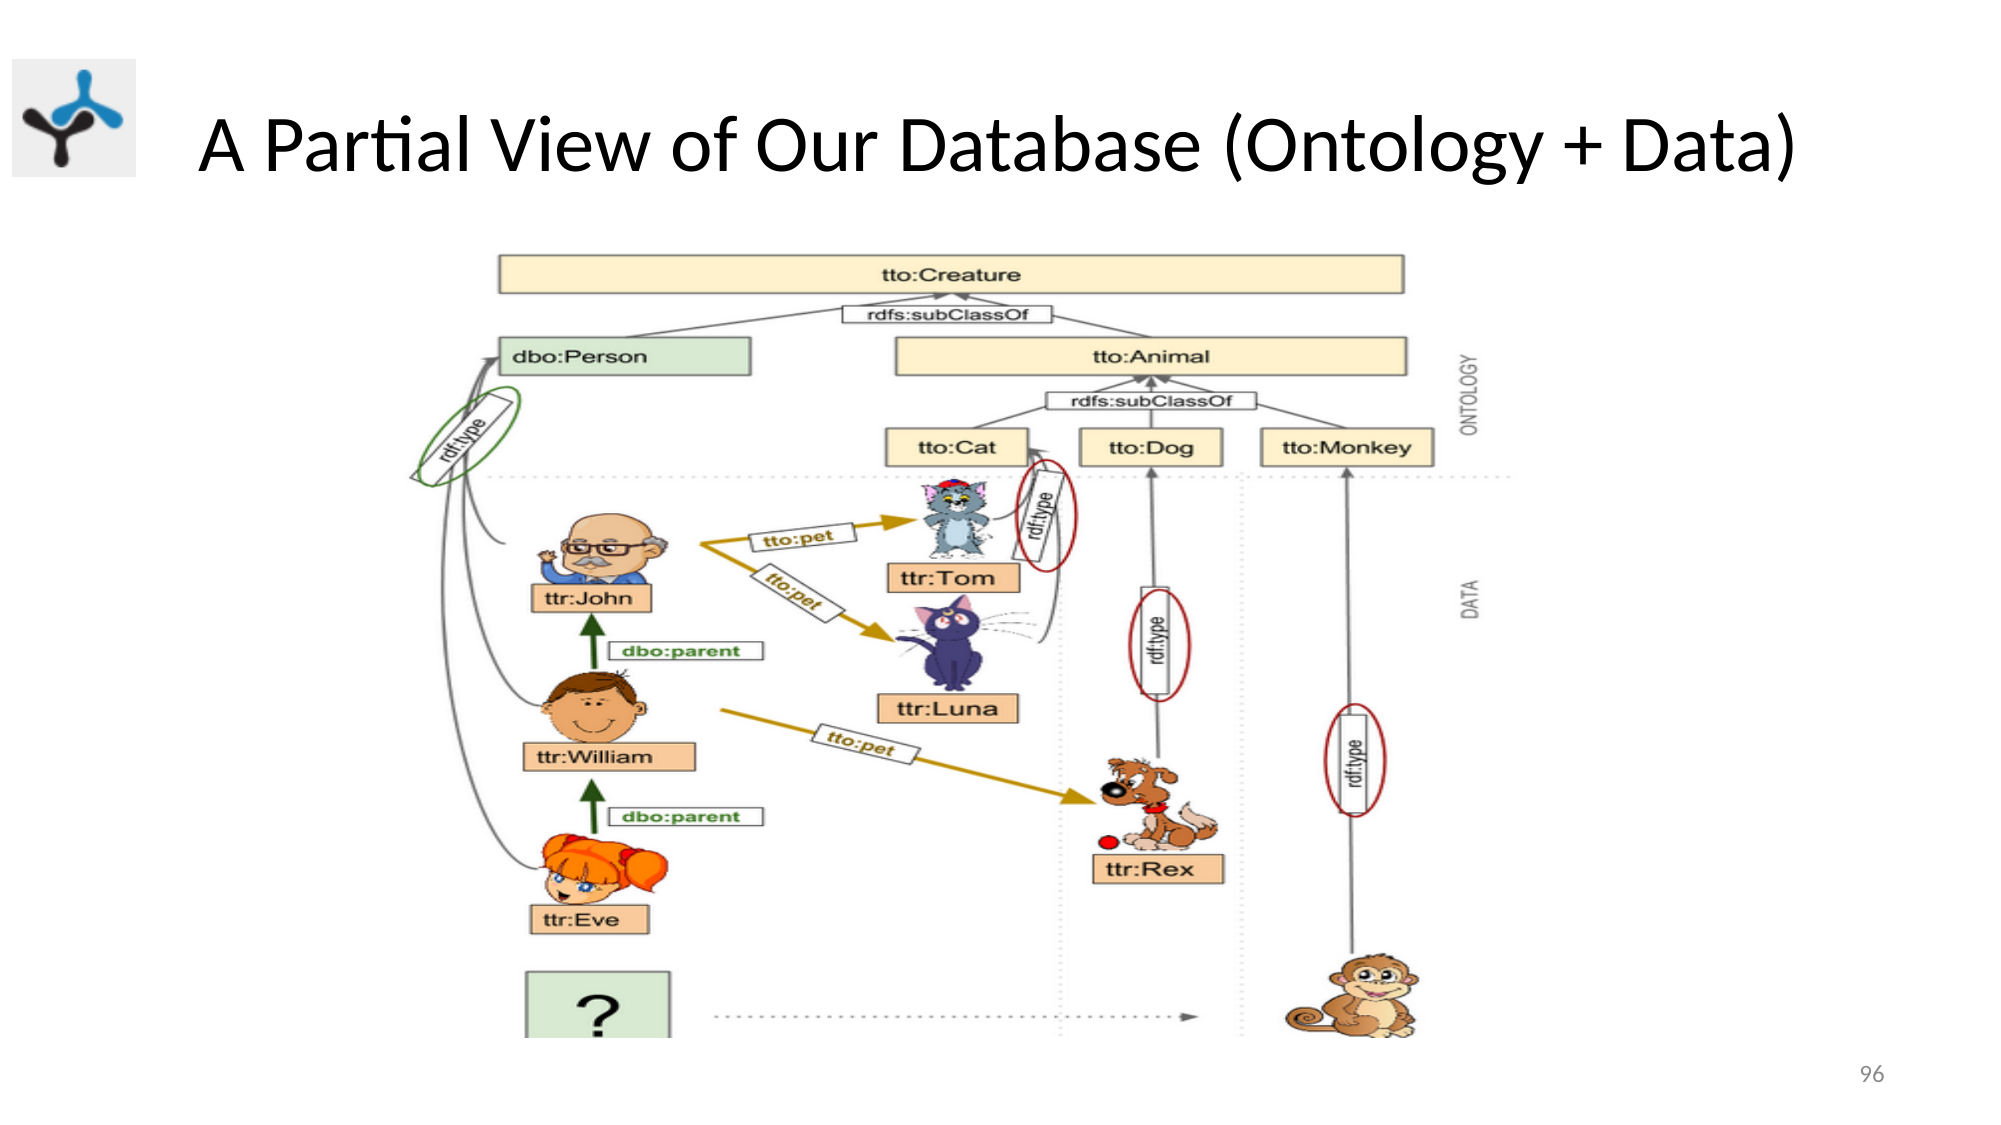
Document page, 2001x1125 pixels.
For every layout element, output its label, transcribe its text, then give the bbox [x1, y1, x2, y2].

title A Partial View of Our Database (Ontology + Data) [99, 45, 1900, 233]
slide_number 96 [1433, 1042, 1900, 1103]
picture [12, 58, 137, 177]
picture [362, 237, 1529, 1038]
